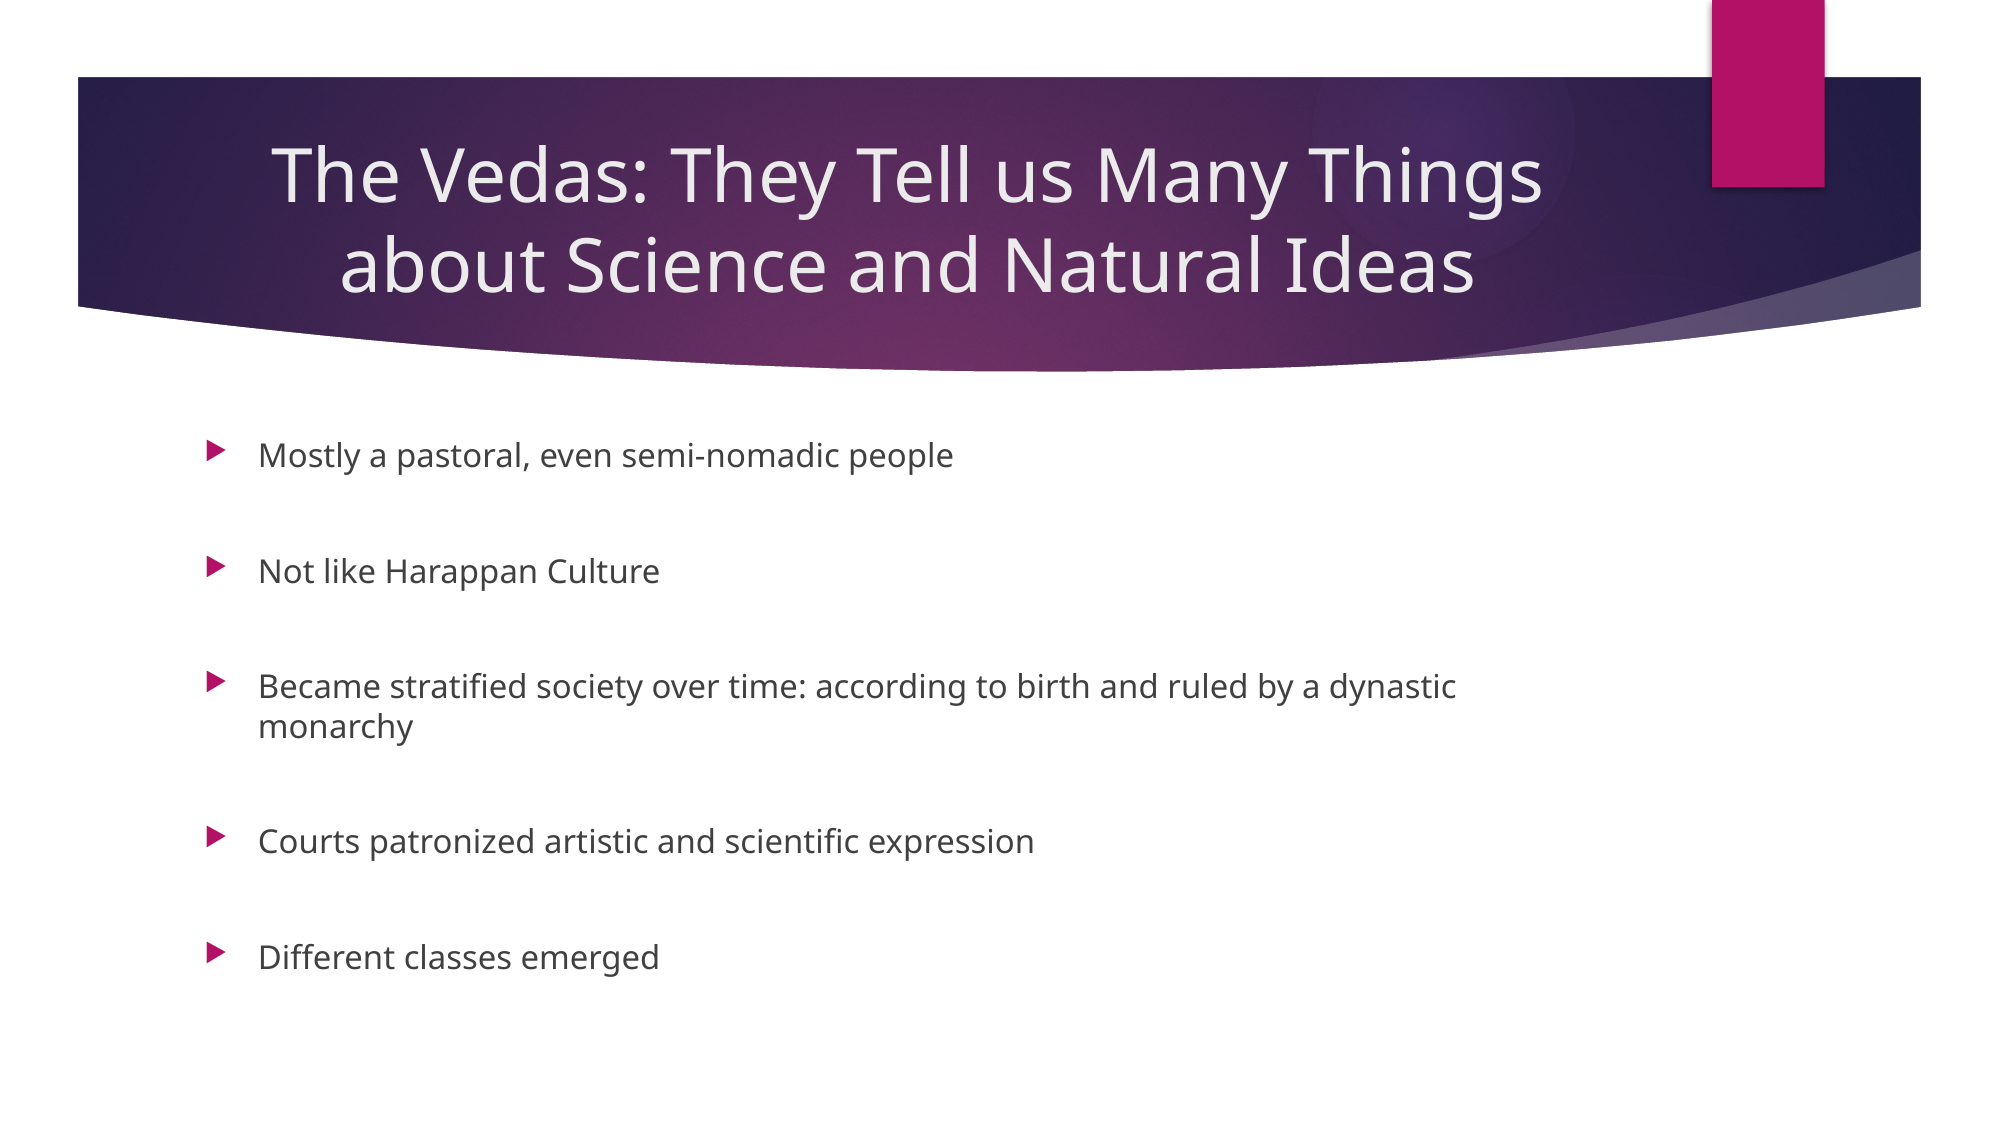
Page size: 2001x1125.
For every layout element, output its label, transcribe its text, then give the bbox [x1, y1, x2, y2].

list Mostly a pastoral, even semi-nomadic people Not like Harappan Culture Became stratified society over time: according to birth and ruled by a dynastic monarchy Courts patronized artistic and scientific expression Different classes emerged [189, 427, 1638, 988]
title The Vedas: They Tell us Many Things about Science and Natural Ideas [189, 159, 1627, 276]
